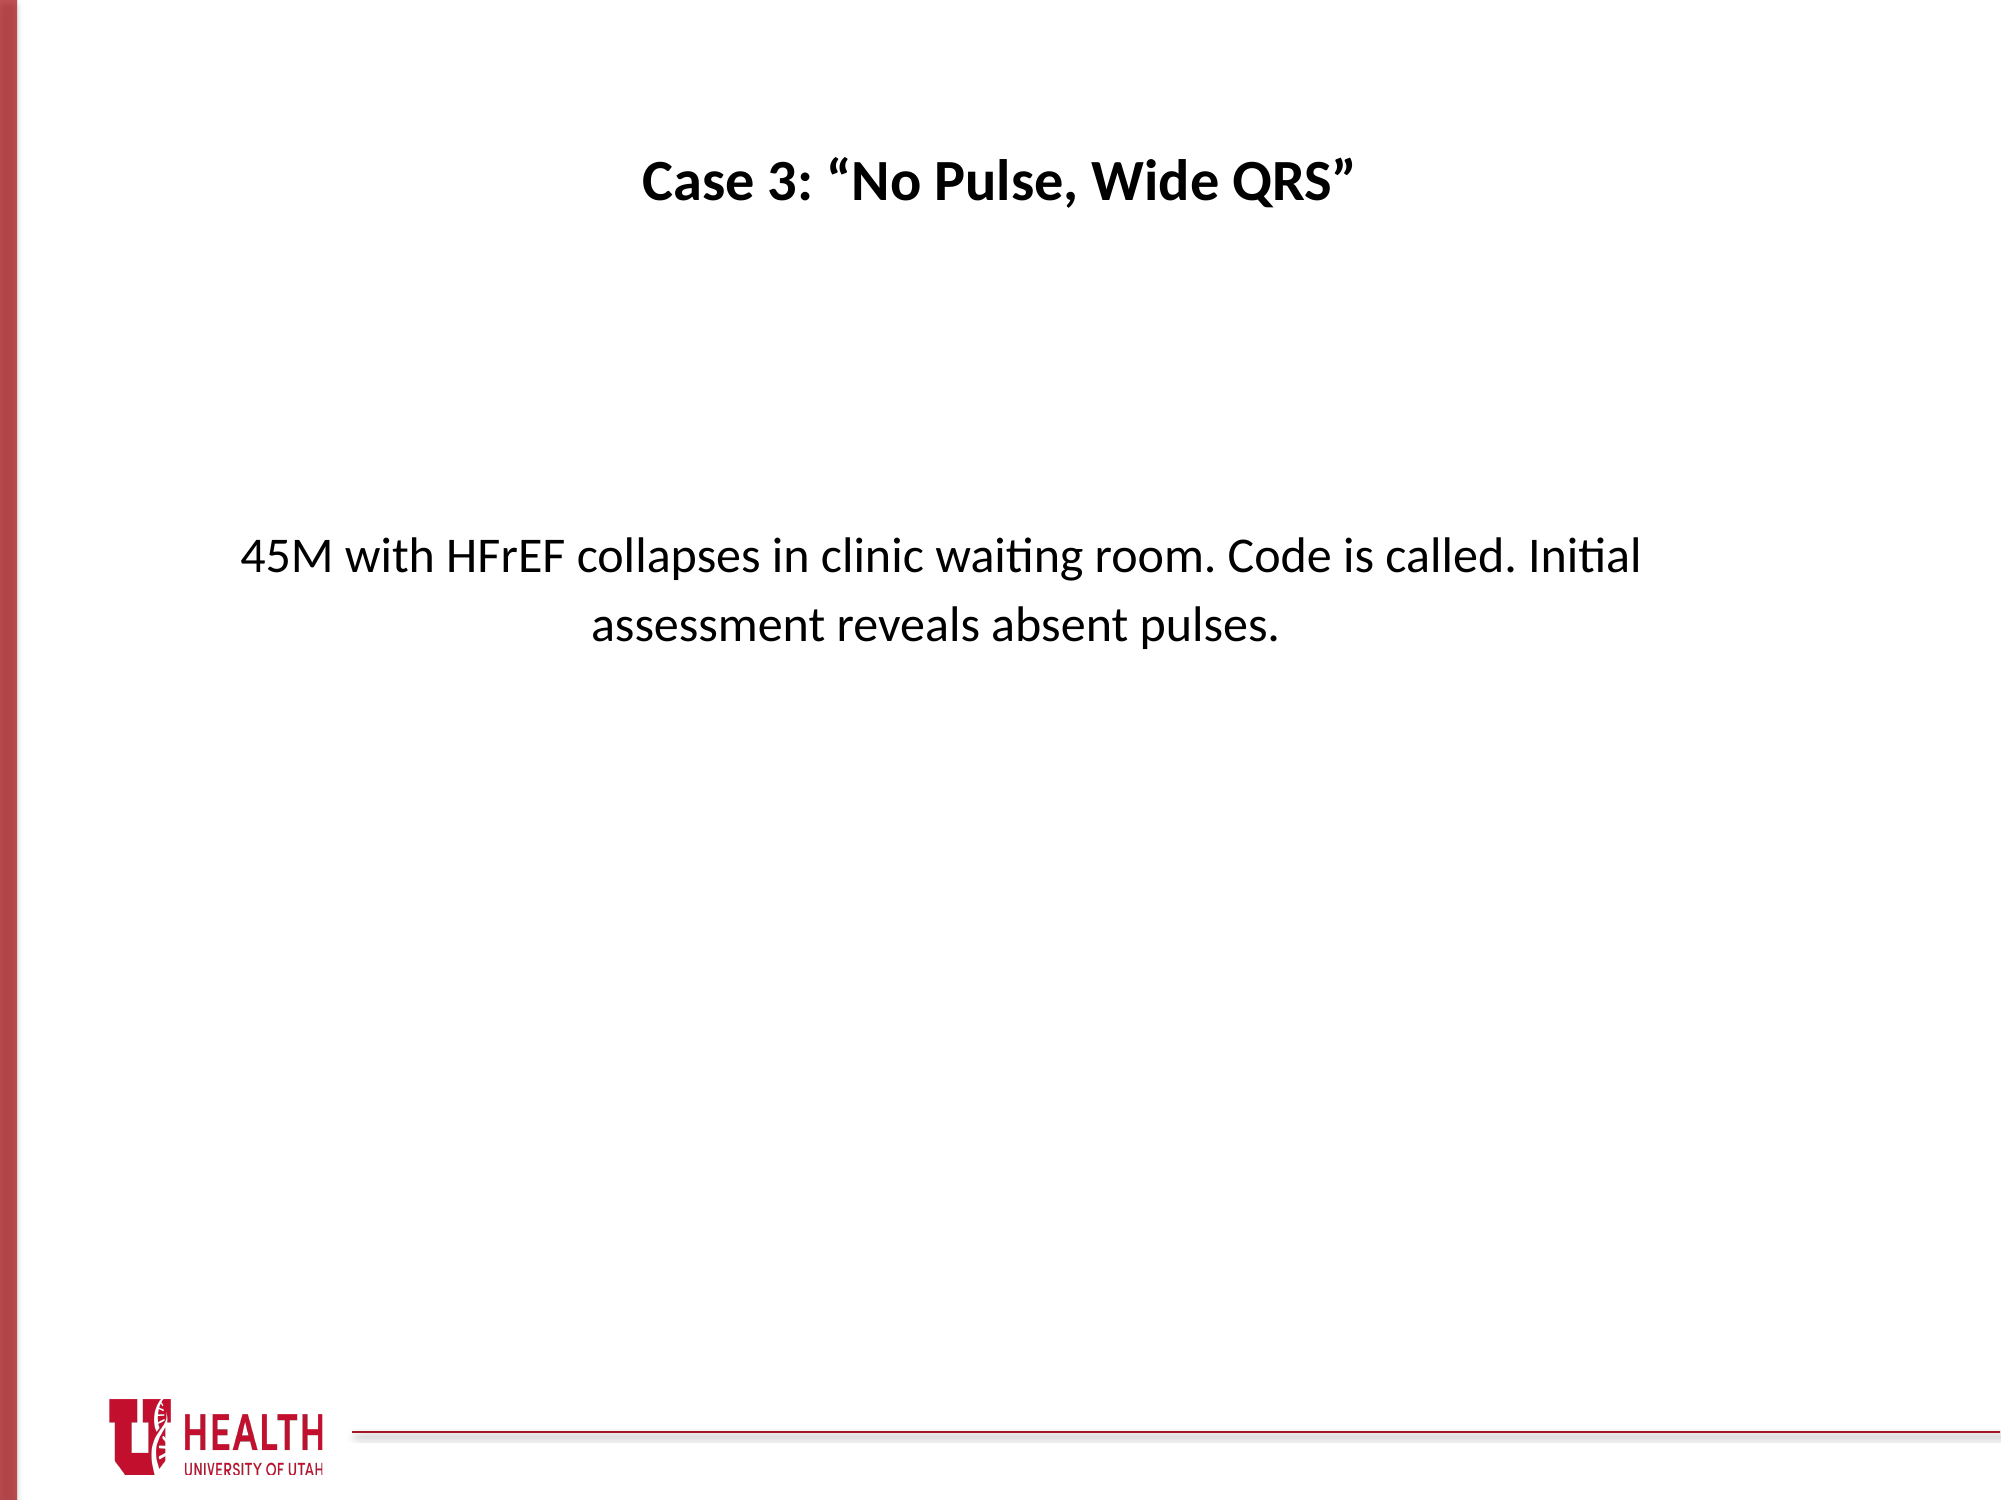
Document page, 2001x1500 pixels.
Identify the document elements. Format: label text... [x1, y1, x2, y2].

text_box Case 3: “No Pulse, Wide QRS” [246, 123, 1753, 219]
text_box 45M with HFrEF collapses in clinic waiting room. Code is called. Initial assessment reveals absent pulses. [122, 506, 1761, 659]
